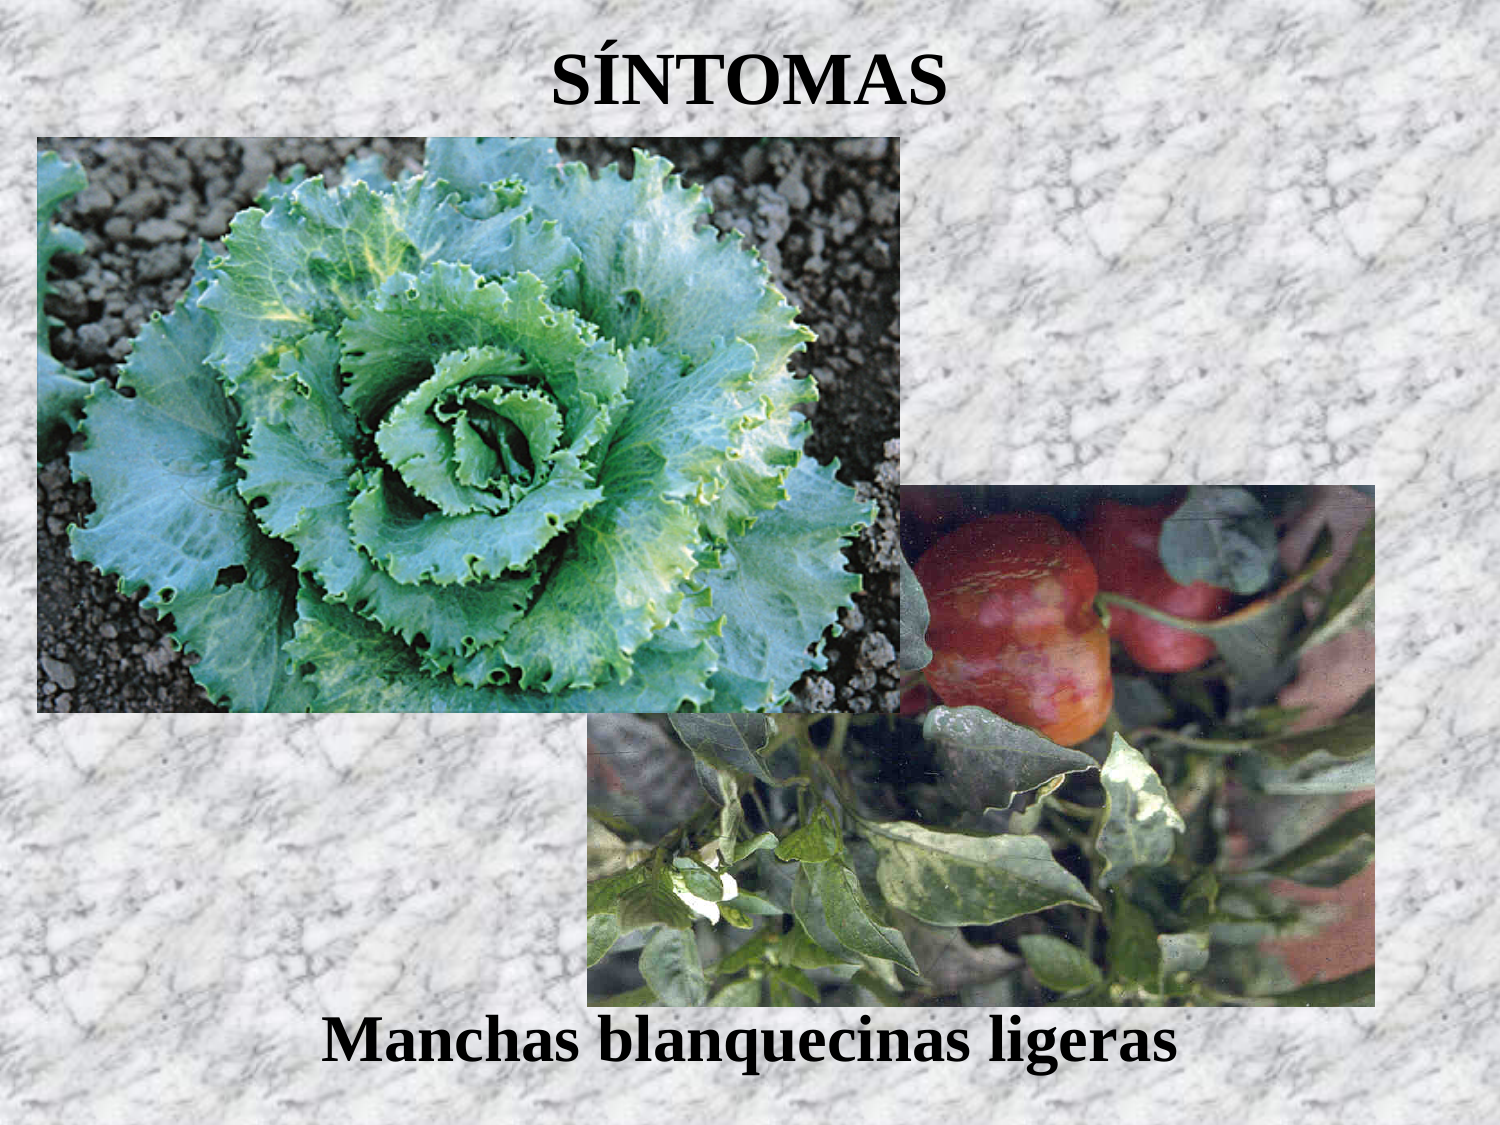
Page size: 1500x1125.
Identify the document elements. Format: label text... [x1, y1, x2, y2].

picture [0, 0, 1500, 1125]
list Manchas blanquecinas ligeras [112, 987, 1388, 1088]
title SÍNTOMAS [112, 12, 1388, 138]
